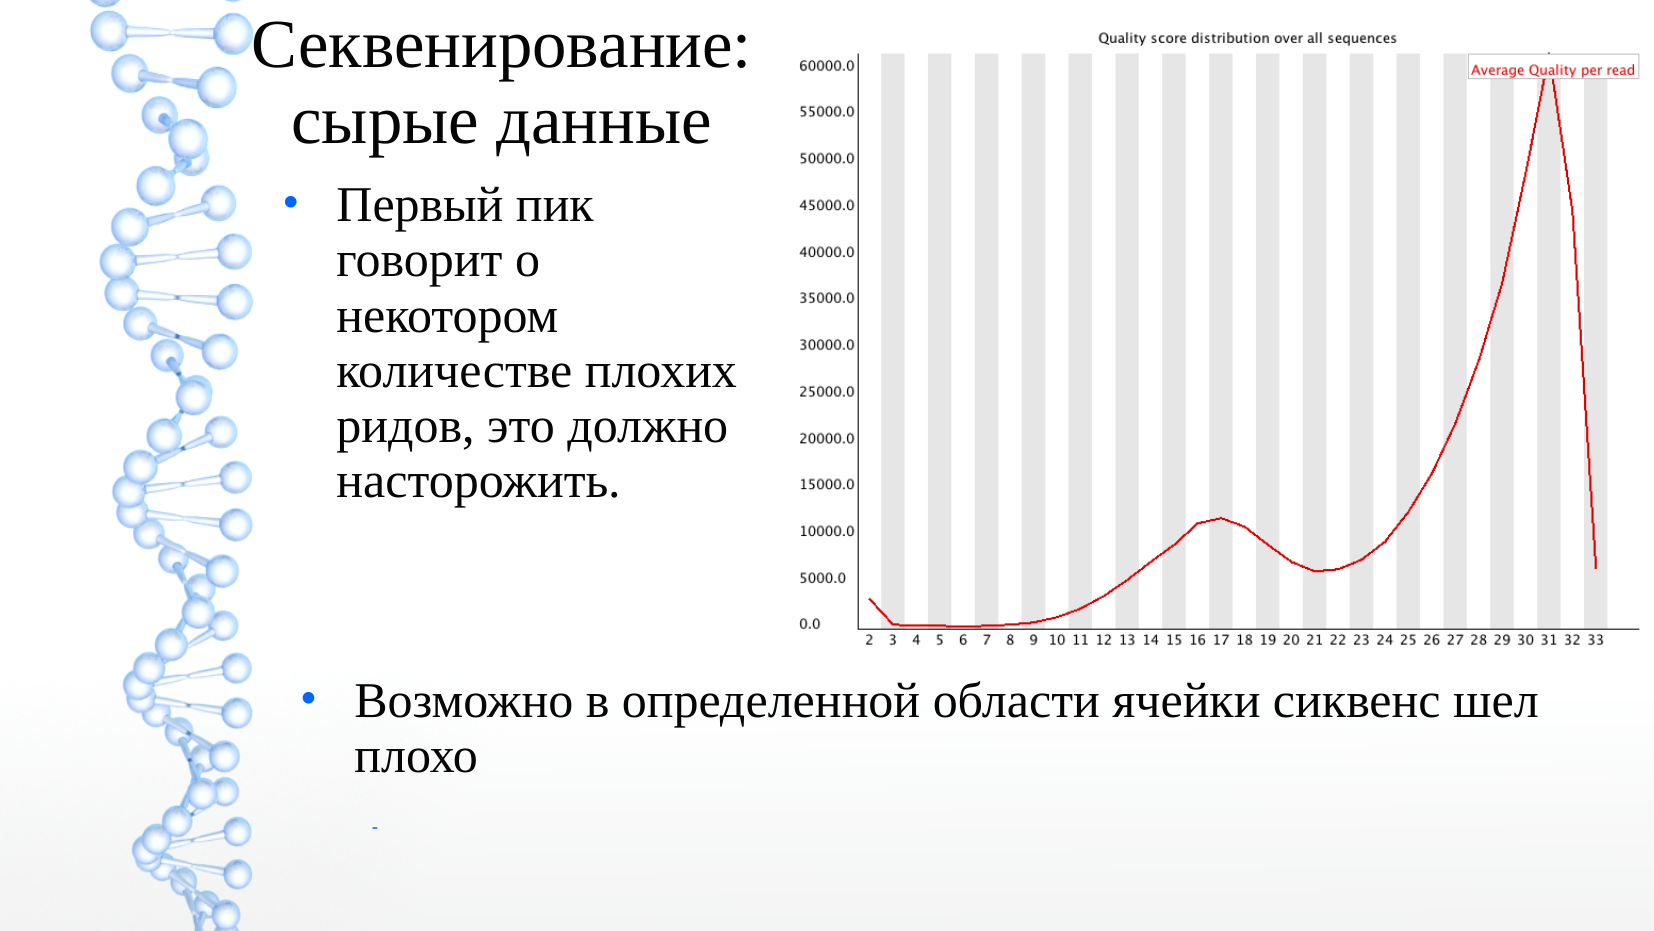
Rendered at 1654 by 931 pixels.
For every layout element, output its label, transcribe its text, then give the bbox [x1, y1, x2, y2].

picture [0, 0, 1654, 931]
text_box Возможно в определенной области ячейки сиквенс шел плохо [283, 673, 1559, 886]
text_box Секвенирование: сырые данные [165, 6, 839, 159]
text_box Первый пик говорит о некотором количестве плохих ридов, это должно насторожить. [265, 177, 756, 650]
